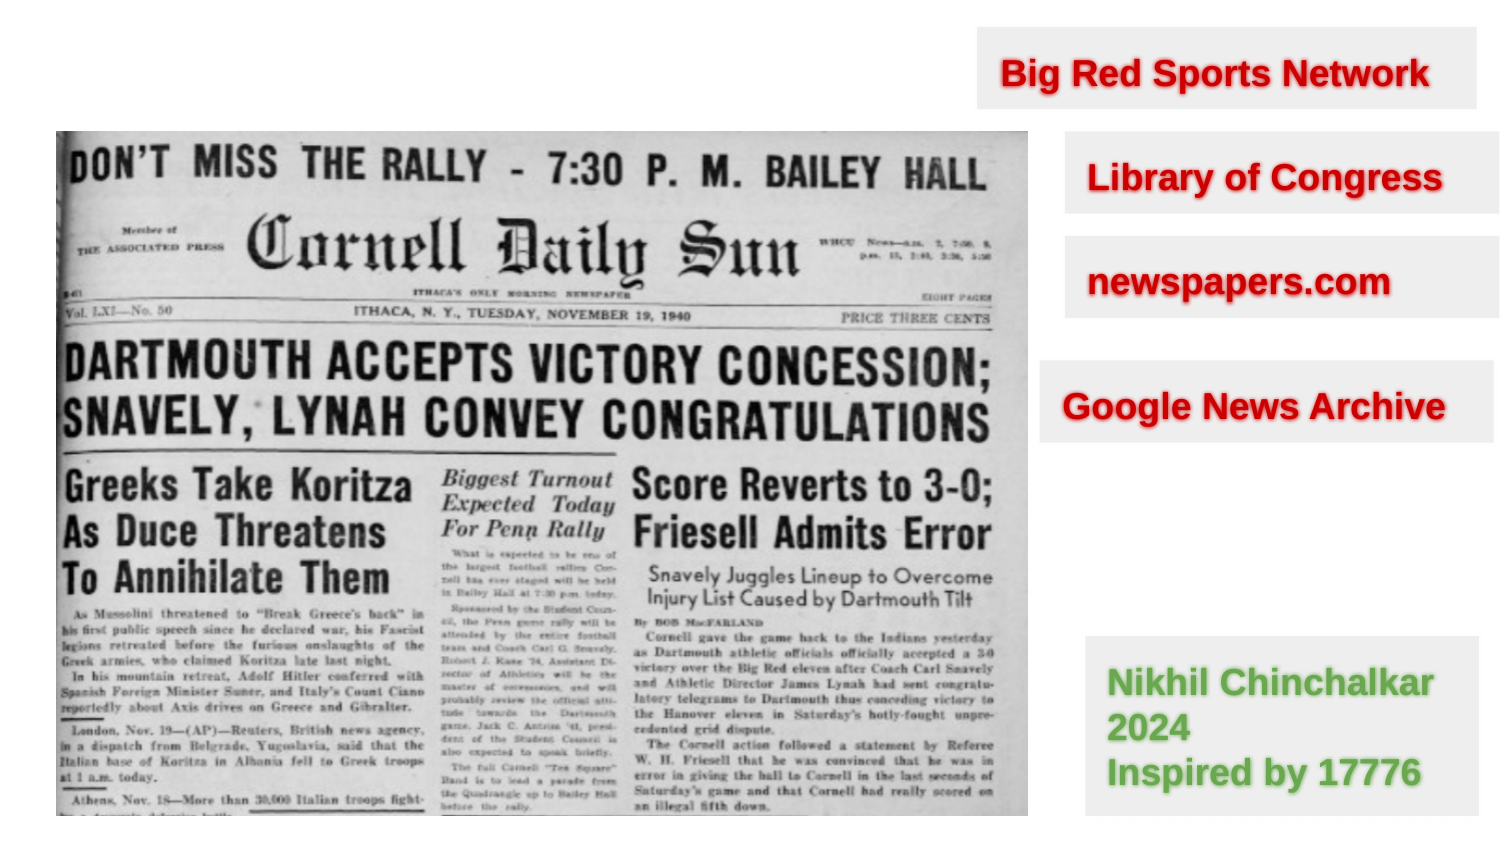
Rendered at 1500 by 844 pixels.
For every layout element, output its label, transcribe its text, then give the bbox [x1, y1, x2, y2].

text_box [1064, 131, 1500, 214]
text_box Big Red Sports Network [985, 33, 1456, 109]
text_box Nikhil Chinchalkar 2024 Inspired by 17776 [1091, 642, 1462, 808]
text_box newspapers.com [1072, 242, 1481, 318]
text_box Library of Congress [1072, 138, 1481, 213]
text_box Google News Archive [1047, 366, 1475, 442]
picture [55, 131, 1028, 817]
text_box [1064, 235, 1500, 319]
text_box [1085, 636, 1479, 816]
text_box [1039, 360, 1494, 443]
text_box [977, 26, 1477, 110]
